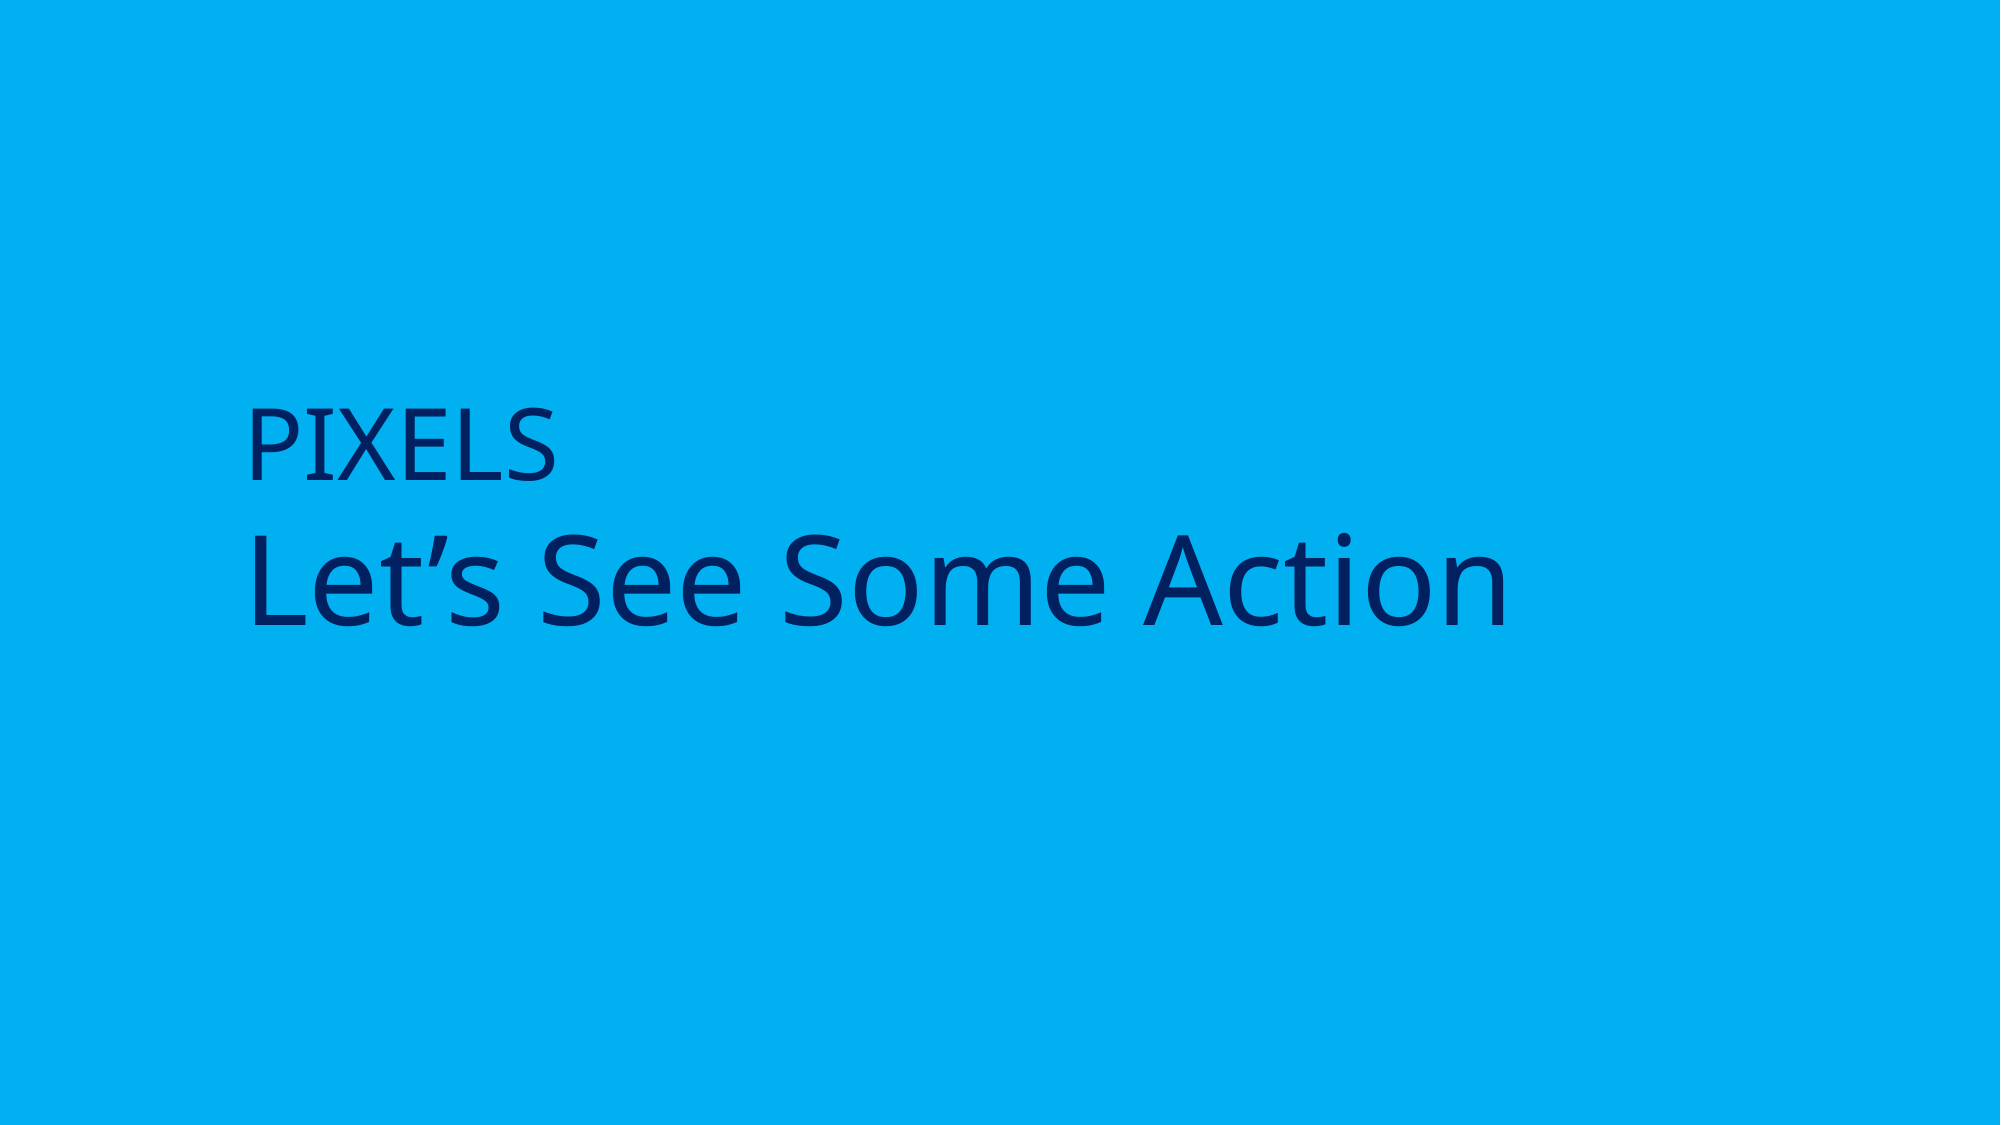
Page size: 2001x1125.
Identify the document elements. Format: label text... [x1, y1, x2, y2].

text_box PIXELS Let’s See Some Action [228, 373, 1874, 658]
